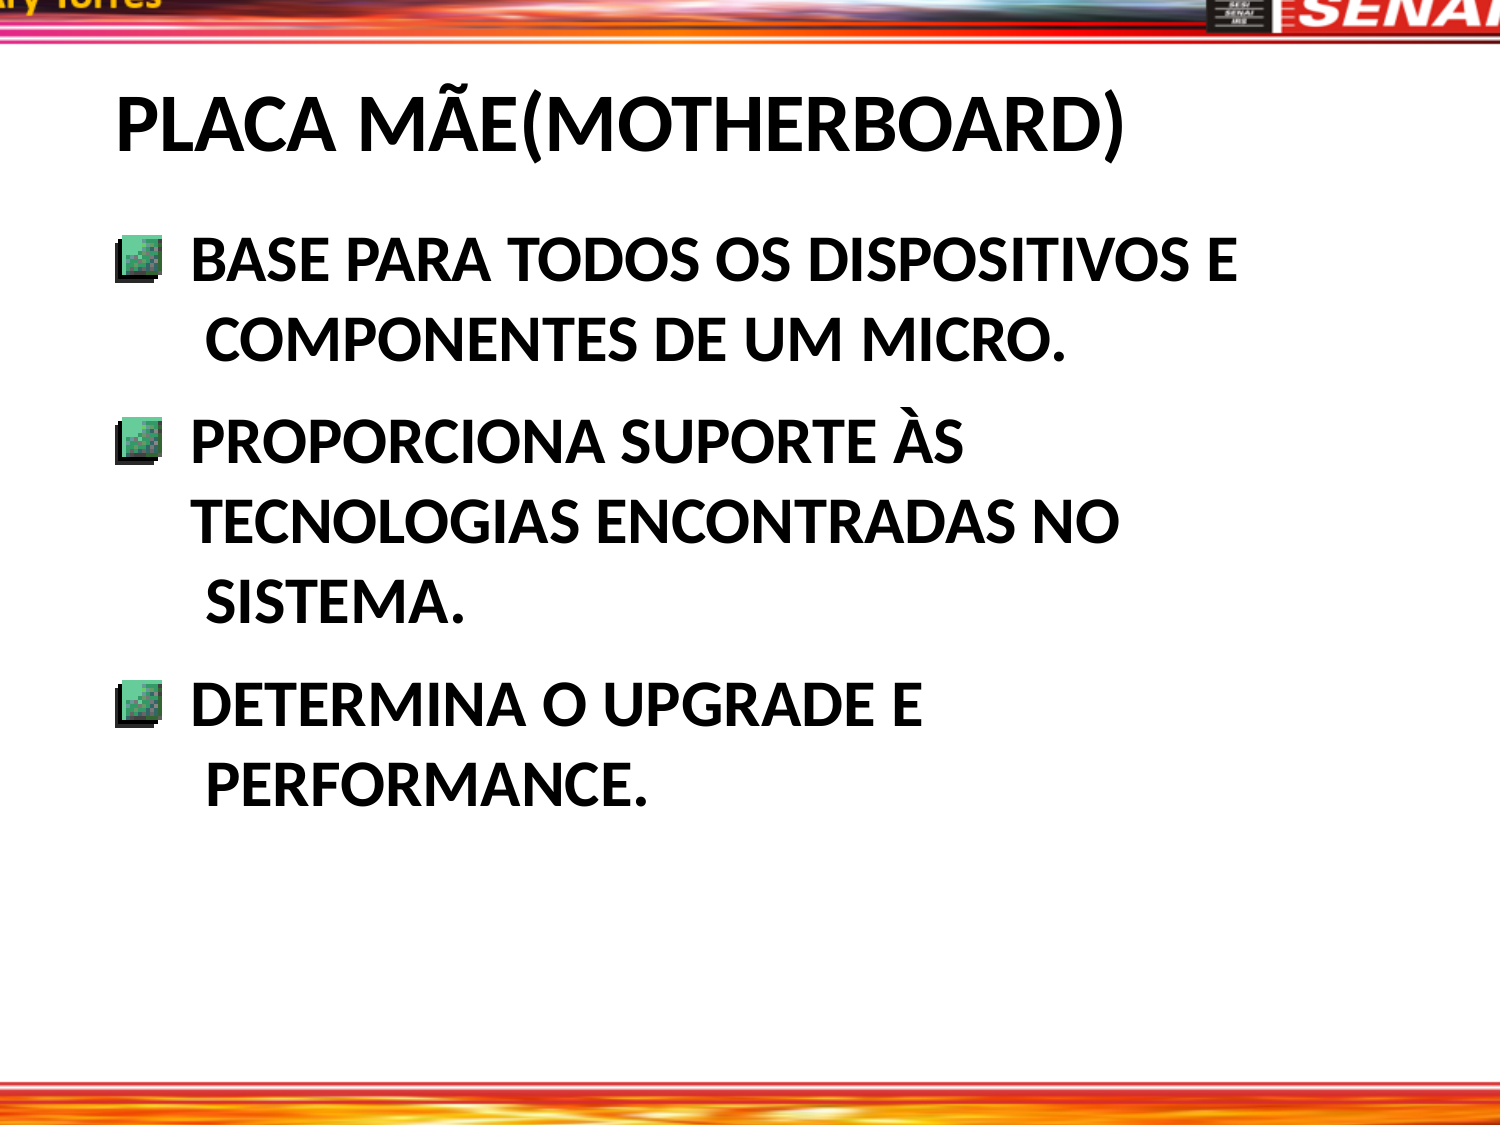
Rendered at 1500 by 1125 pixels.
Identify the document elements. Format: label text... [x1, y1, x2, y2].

text_box BASE PARA TODOS OS DISPOSITIVOS E COMPONENTES DE UM MICRO. PROPORCIONA SUPORTE ÀS TECNOLOGIAS ENCONTRADAS NO SISTEMA. DETERMINA O UPGRADE E PERFORMANCE. [188, 212, 1249, 820]
picture [0, 0, 1500, 1125]
title PLACA MÃE(MOTHERBOARD) [113, 66, 1136, 257]
